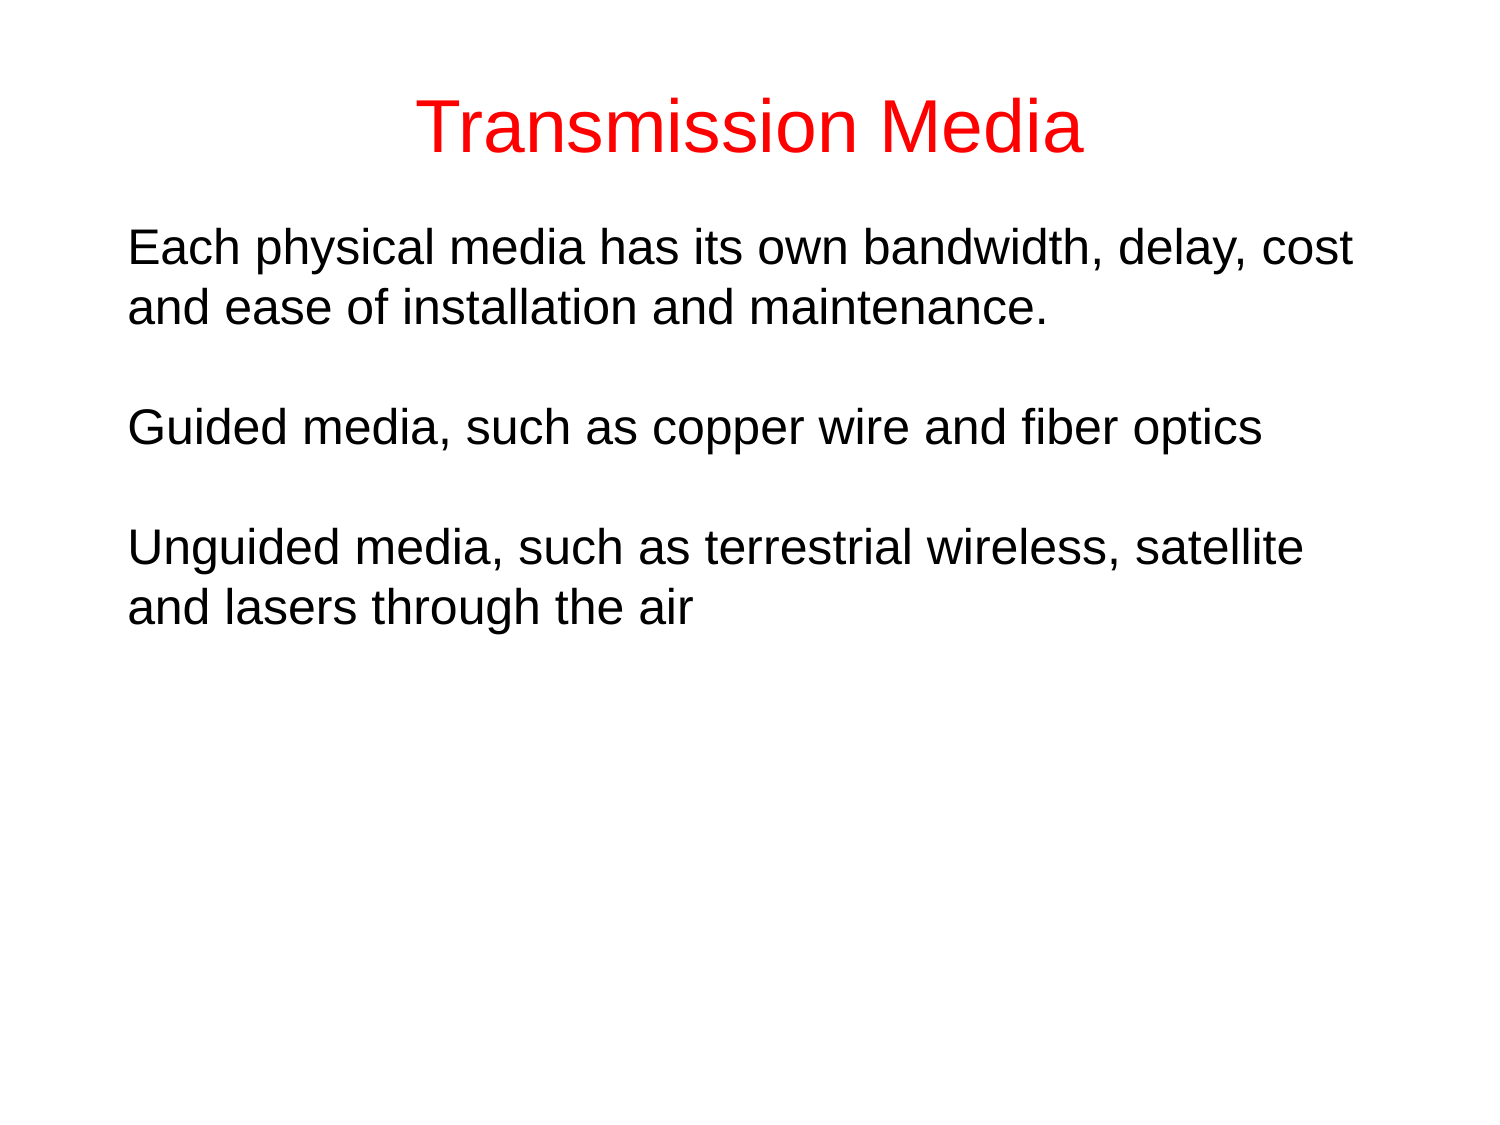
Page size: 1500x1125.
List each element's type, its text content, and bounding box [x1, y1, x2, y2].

title Transmission Media [0, 0, 1500, 245]
text_box Each physical media has its own bandwidth, delay, cost and ease of installation and maintenance. Guided media, such as copper wire and fiber optics Unguided media, such as terrestrial wireless, satellite and lasers through the air [112, 207, 1388, 702]
